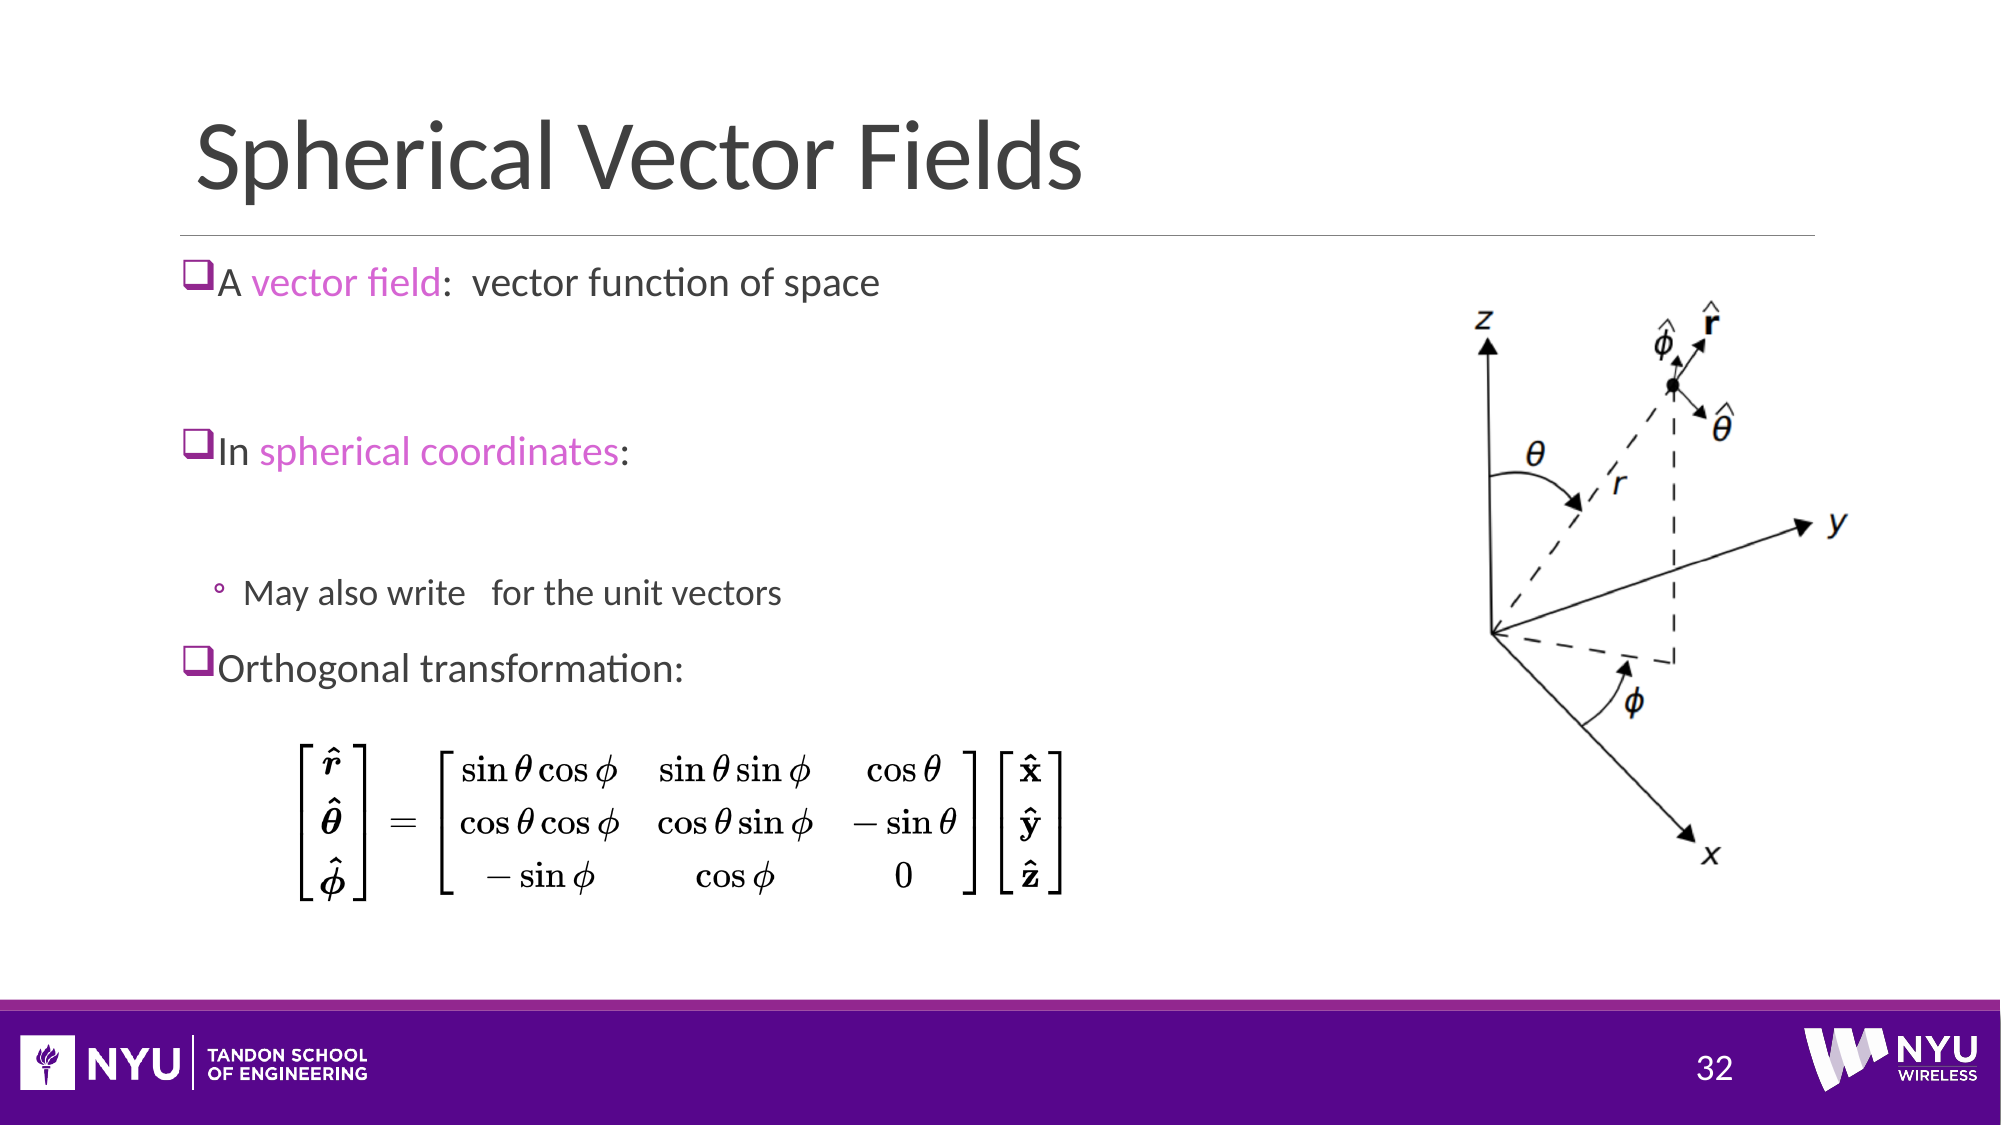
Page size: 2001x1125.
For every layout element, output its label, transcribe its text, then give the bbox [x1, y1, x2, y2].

slide_number 32 [1533, 1035, 1749, 1096]
title Spherical Vector Fields [180, 47, 1830, 218]
picture [1350, 258, 1906, 867]
picture [260, 711, 1115, 938]
